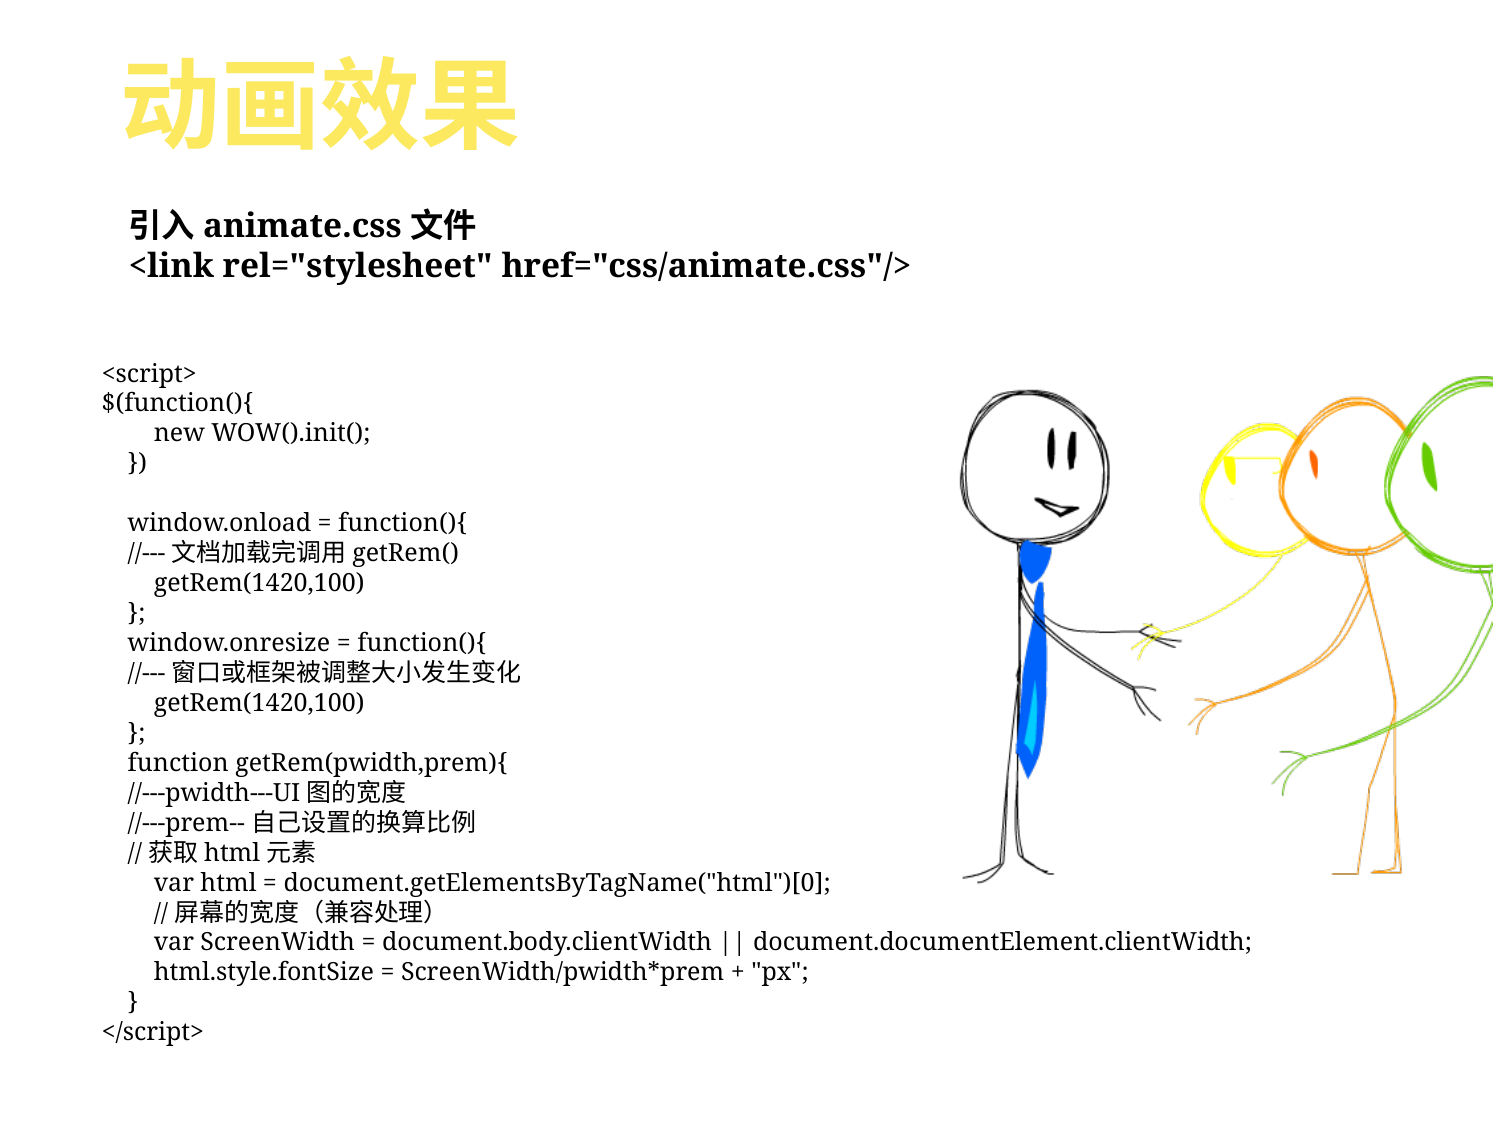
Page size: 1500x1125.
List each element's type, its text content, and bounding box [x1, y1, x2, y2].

text_box <script> $(function(){ new WOW().init(); }) window.onload = function(){ //---文档加载完调用getRem() getRem(1420,100) }; window.onresize = function(){ //---窗口或框架被调整大小发生变化 getRem(1420,100) }; function getRem(pwidth,prem){ //---pwidth---UI图的宽度 //---prem--自己设置的换算比例 //获取html元素 var html = document.getElementsByTagName("html")[0]; //屏幕的宽度（兼容处理） var ScreenWidth = document.body.clientWidth || document.documentElement.clientWidth; html.style.fontSize = ScreenWidth/pwidth*prem + "px"; } </script> [86, 349, 1351, 1054]
text_box 引入animate.css文件 <link rel="stylesheet" href="css/animate.css"/> [113, 196, 291, 291]
text_box 动画效果 [105, 34, 536, 170]
picture [296, 184, 1493, 941]
